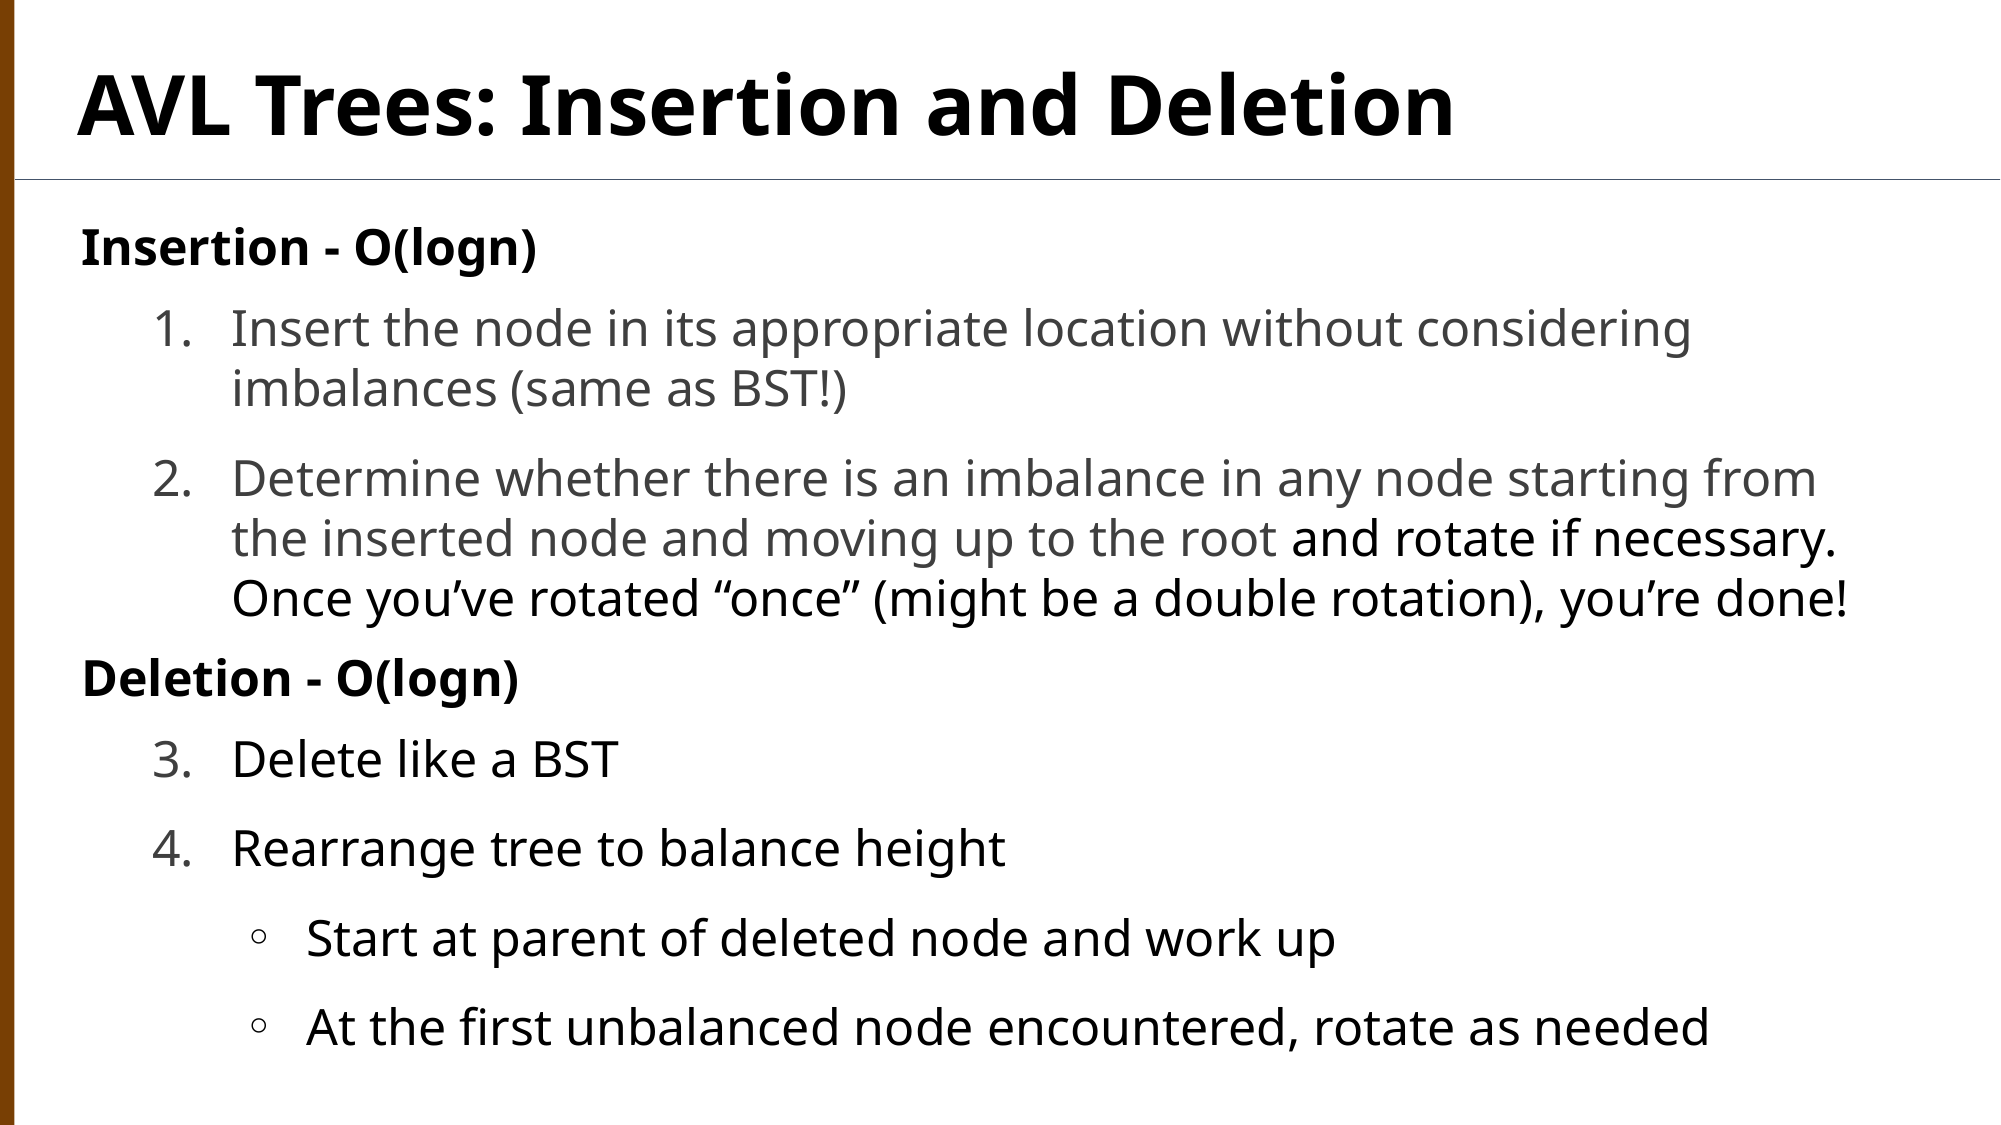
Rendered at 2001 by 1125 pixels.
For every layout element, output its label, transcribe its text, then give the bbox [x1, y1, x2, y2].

text_box AVL Trees: Insertion and Deletion [62, 36, 2000, 219]
list Insertion - O(logn) Insert the node in its appropriate location without considering imbalances (same as BST!) Determine whether there is an imbalance in any node starting from the inserted node and moving up to the root and rotate if necessary. Once you’ve rotated “once” (might be a double rotation), you’re done! Deletion - O(logn) Delete like a BST Rearrange tree to balance height Start at parent of deleted node and work up At the first unbalanced node encountered, rotate as needed [81, 219, 1900, 1119]
